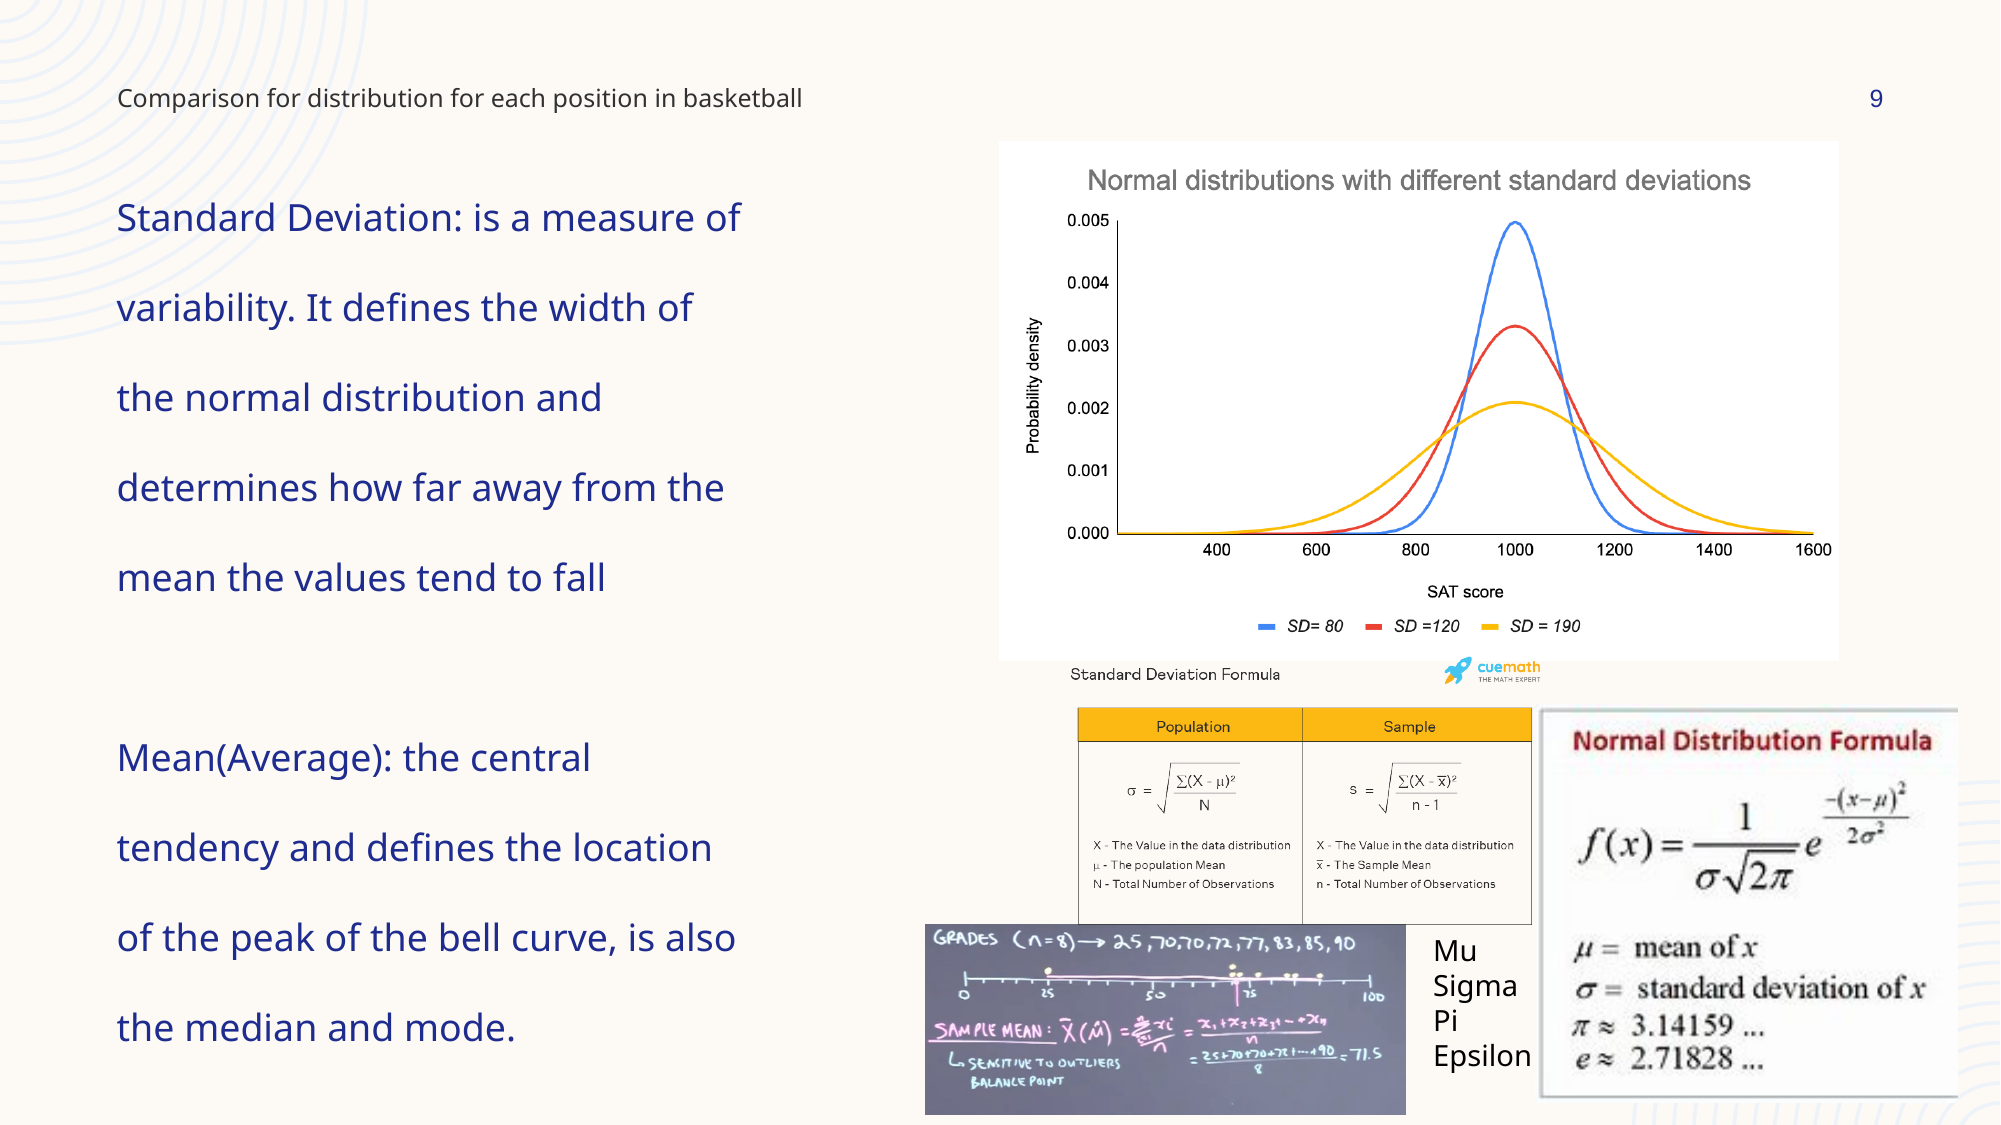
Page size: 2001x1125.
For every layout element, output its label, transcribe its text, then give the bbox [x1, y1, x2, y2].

footer Comparison for distribution for each position in basketball [101, 75, 868, 120]
text_box Standard Deviation: is a measure of variability. It defines the width of the normal distribution and determines how far away from the mean the values tend to fall Mean(Average): the central tendency and defines the location of the peak of the bell curve, is also the median and mode. [101, 141, 764, 1057]
slide_number 9 [1795, 75, 1958, 120]
picture [925, 141, 1958, 1115]
text_box Mu Sigma Pi Epsilon [1418, 933, 1547, 1115]
